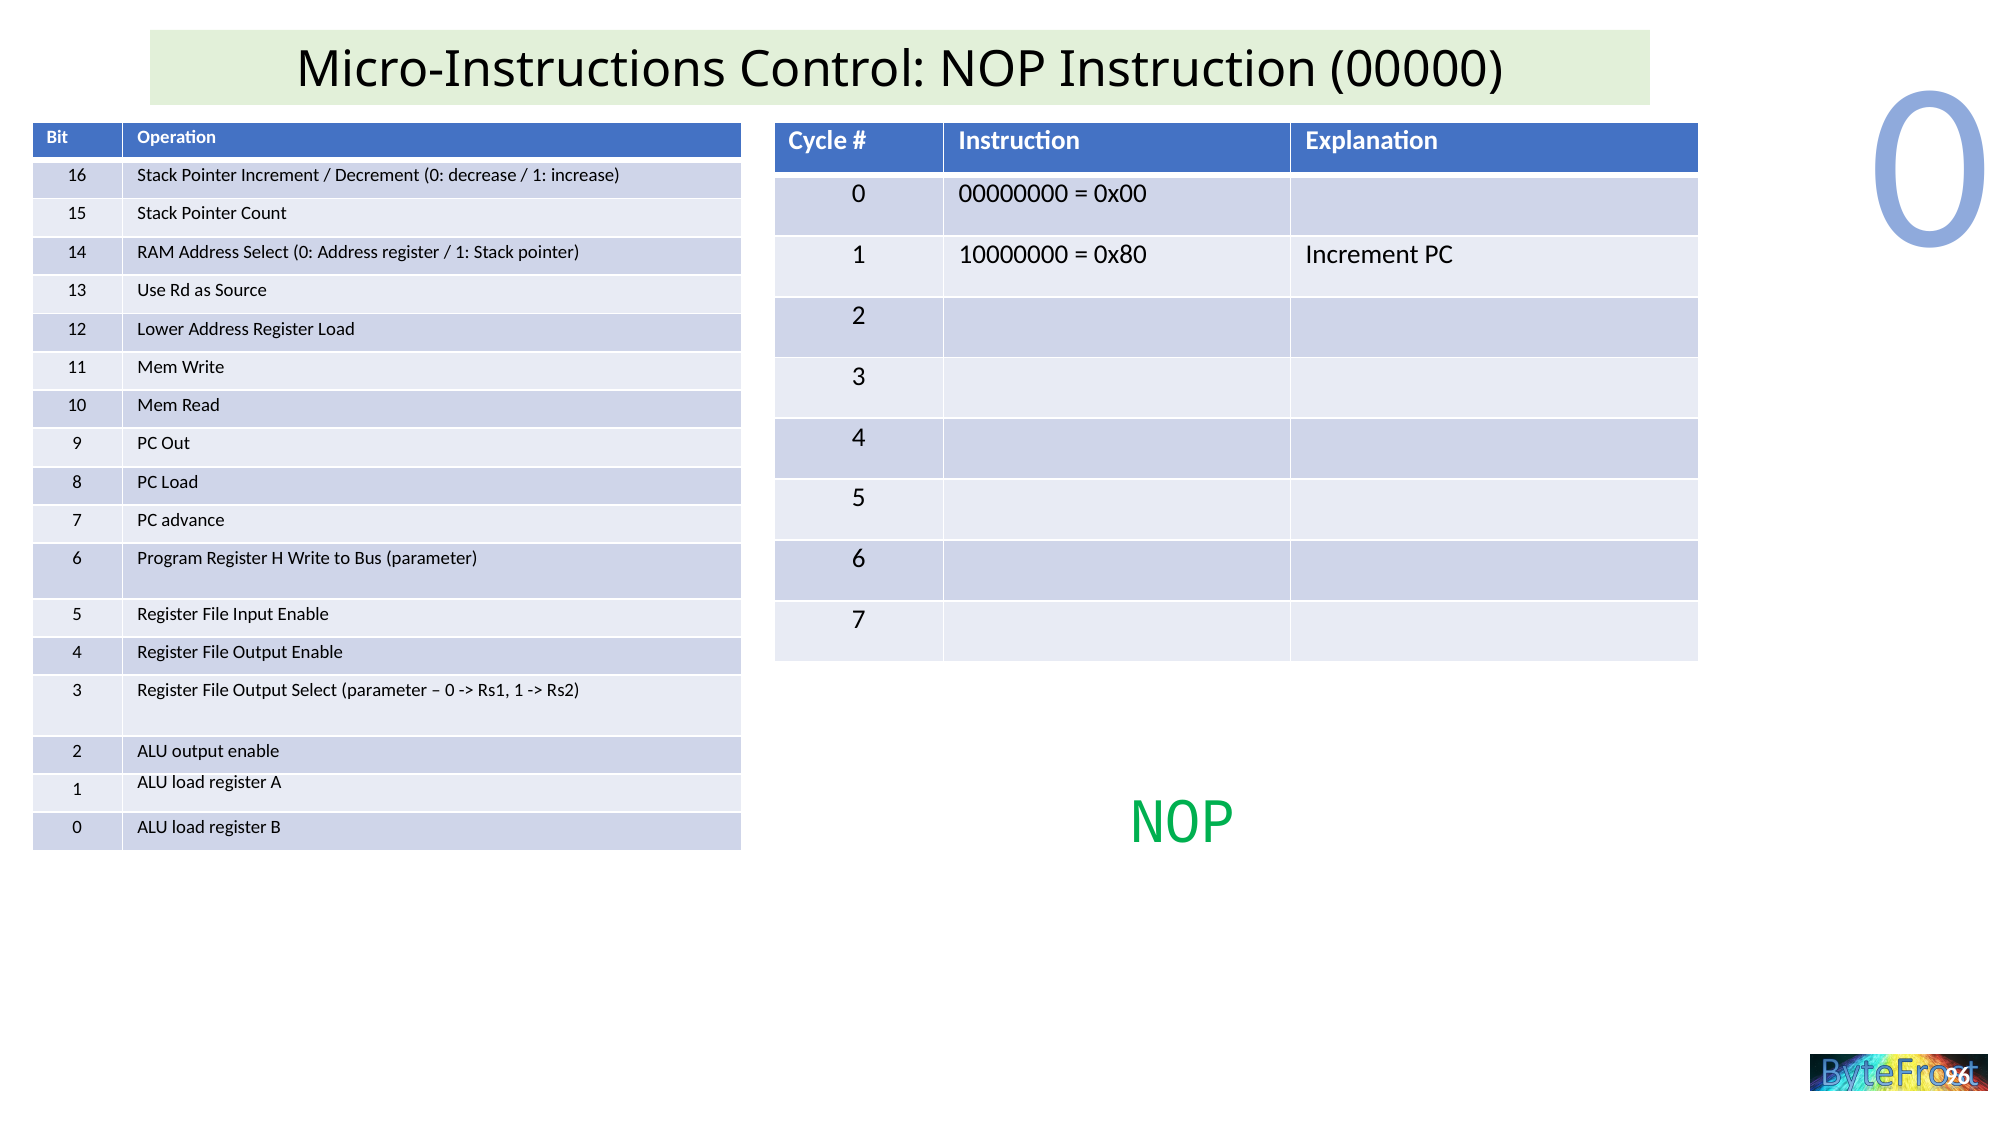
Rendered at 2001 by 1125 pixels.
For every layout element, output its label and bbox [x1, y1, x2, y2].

table_cell [123, 544, 741, 598]
table_cell [33, 199, 122, 236]
table_cell [1291, 358, 1698, 417]
table_cell [123, 813, 741, 850]
table_cell [123, 775, 741, 811]
table_cell [123, 468, 741, 504]
table_cell [123, 676, 741, 735]
table_cell [123, 276, 741, 313]
picture [1810, 1054, 1988, 1091]
table_cell [1291, 602, 1698, 661]
text_box [1535, 1044, 1986, 1105]
table_cell [775, 358, 943, 417]
table_cell [775, 480, 943, 539]
table_header [944, 123, 1290, 172]
table_cell [944, 419, 1290, 478]
table_cell [33, 238, 122, 274]
table_cell [944, 298, 1290, 357]
table_cell [123, 429, 741, 466]
table_cell [33, 737, 122, 773]
table_cell [944, 480, 1290, 539]
table_cell [33, 600, 122, 636]
table_cell [1291, 178, 1698, 235]
table_cell [775, 298, 943, 357]
text_box [1080, 776, 1250, 862]
table_cell [123, 314, 741, 351]
table_cell [1291, 419, 1698, 478]
table_cell [775, 237, 943, 296]
table_cell [123, 391, 741, 427]
table_cell [944, 541, 1290, 600]
table_cell [33, 638, 122, 674]
table_cell [775, 541, 943, 600]
table_header [123, 123, 741, 157]
table_cell [33, 163, 122, 198]
table_cell [33, 429, 122, 466]
table_cell [33, 276, 122, 313]
table_cell [123, 600, 741, 636]
table_cell [123, 353, 741, 389]
table_cell [944, 237, 1290, 296]
table_cell [33, 676, 122, 735]
table_cell [944, 602, 1290, 661]
table_cell [775, 419, 943, 478]
table_cell [775, 602, 943, 661]
table_cell [944, 358, 1290, 417]
table_cell [775, 178, 943, 235]
table_cell [123, 163, 741, 198]
table_cell [1291, 237, 1698, 296]
table_header [775, 123, 943, 172]
table_cell [123, 238, 741, 274]
title [150, 29, 1650, 105]
table_cell [123, 506, 741, 542]
table_cell [1291, 541, 1698, 600]
table_cell [33, 775, 122, 811]
table_cell [33, 544, 122, 598]
table_cell [33, 468, 122, 504]
table_header [1291, 123, 1698, 172]
table_cell [1291, 298, 1698, 357]
table_cell [944, 178, 1290, 235]
table_cell [33, 813, 122, 850]
table_cell [123, 638, 741, 674]
table_cell [33, 353, 122, 389]
text_box [1855, 0, 2000, 303]
table_cell [33, 391, 122, 427]
table_header [33, 123, 122, 157]
table_cell [33, 314, 122, 351]
table_cell [33, 506, 122, 542]
table_cell [1291, 480, 1698, 539]
table_cell [123, 737, 741, 773]
table_cell [123, 199, 741, 236]
